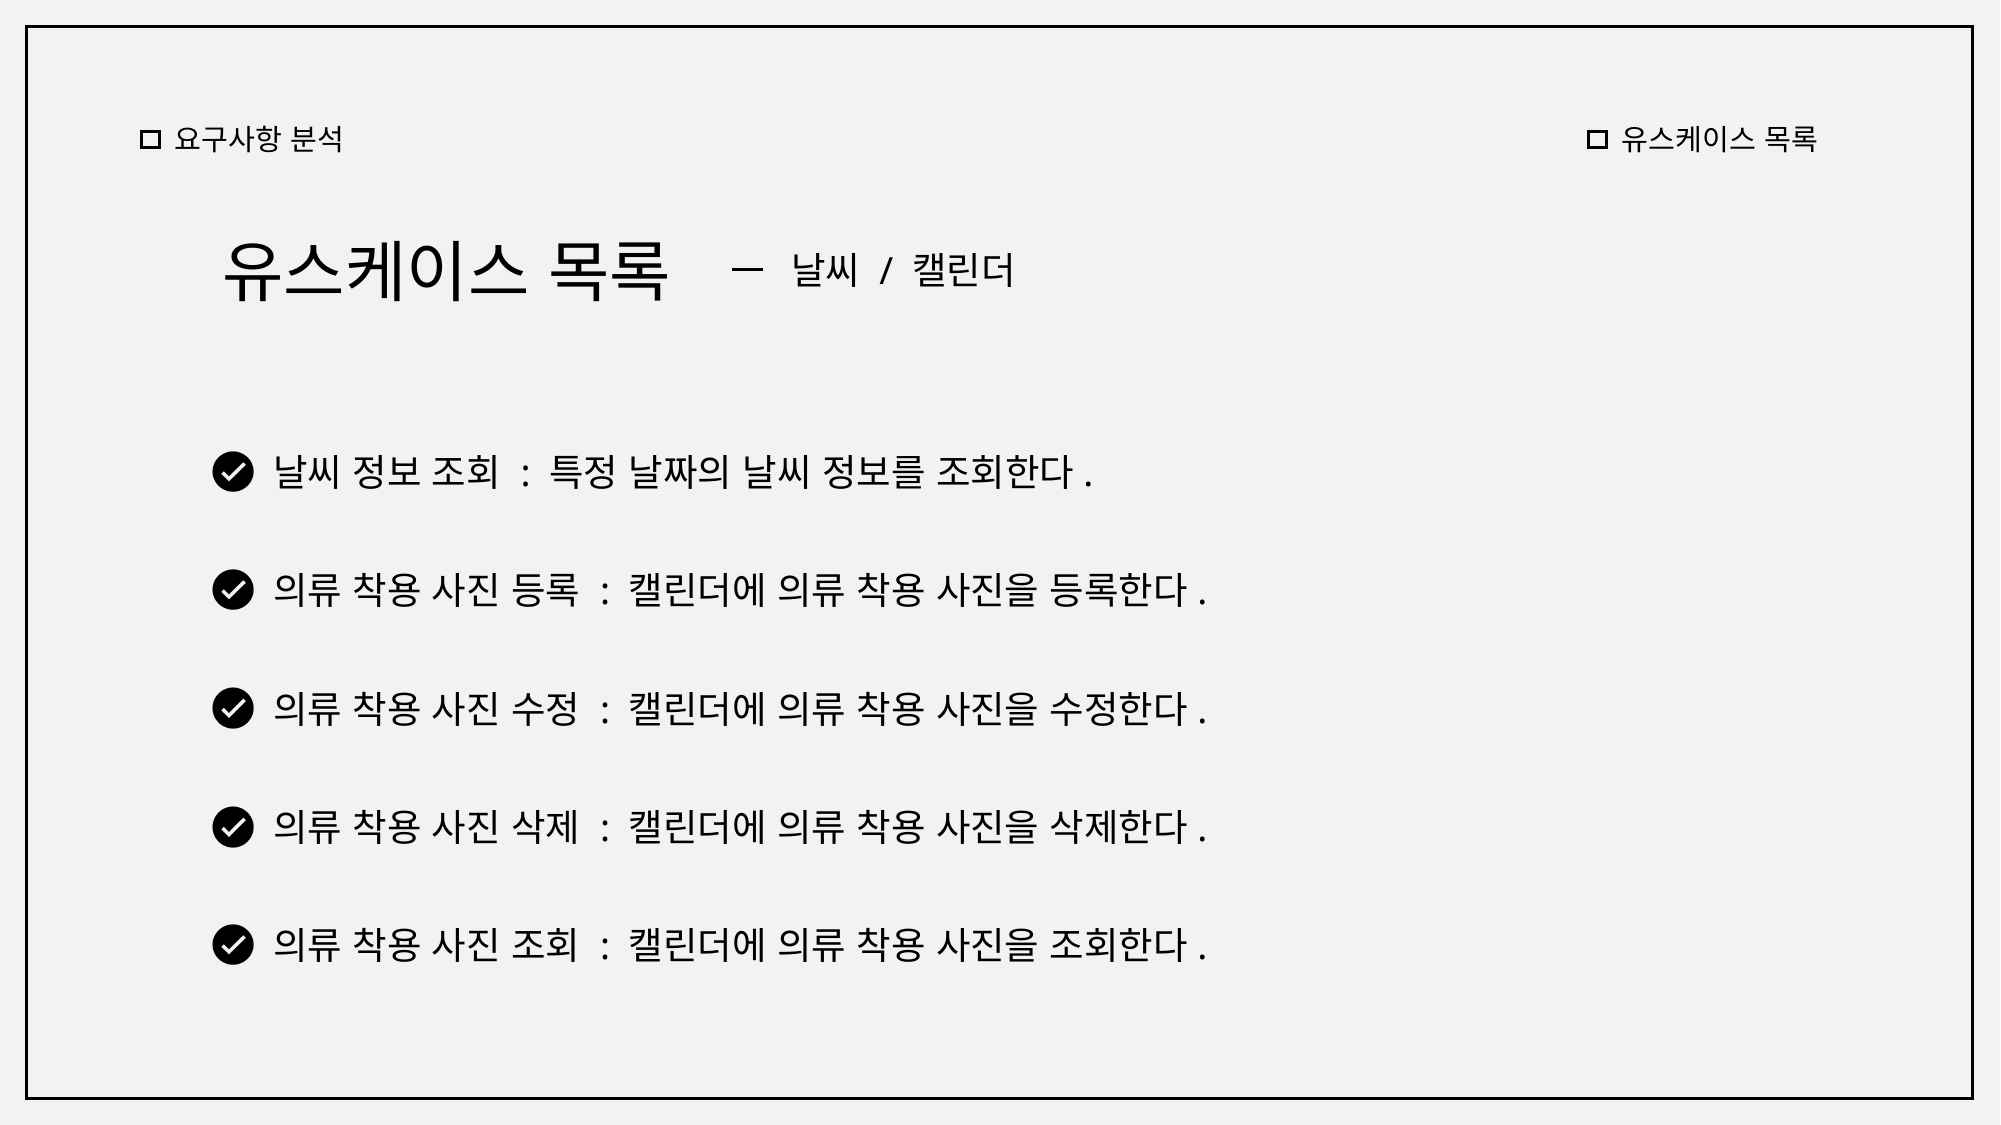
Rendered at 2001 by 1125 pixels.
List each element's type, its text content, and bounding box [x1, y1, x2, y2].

text_box 의류 착용 사진 등록 : 캘린더에 의류 착용 사진을 등록한다. [258, 559, 1820, 620]
text_box 날씨 정보 조회 : 특정 날짜의 날씨 정보를 조회한다. [258, 441, 1621, 501]
picture [207, 446, 259, 497]
text_box 유스케이스 목록 [1606, 114, 1885, 164]
text_box 의류 착용 사진 조회 : 캘린더에 의류 착용 사진을 조회한다. [258, 914, 1640, 975]
picture [207, 919, 259, 971]
text_box 의류 착용 사진 수정 : 캘린더에 의류 착용 사진을 수정한다. [258, 678, 1685, 739]
text_box 의류 착용 사진 삭제 : 캘린더에 의류 착용 사진을 삭제한다. [258, 796, 1640, 857]
text_box 날씨 / 캘린더 [776, 239, 1094, 300]
text_box [1588, 130, 1606, 149]
text_box 유스케이스 목록 [207, 222, 842, 317]
picture [207, 801, 259, 853]
text_box [26, 26, 1973, 1100]
picture [207, 682, 259, 734]
picture [207, 564, 259, 615]
